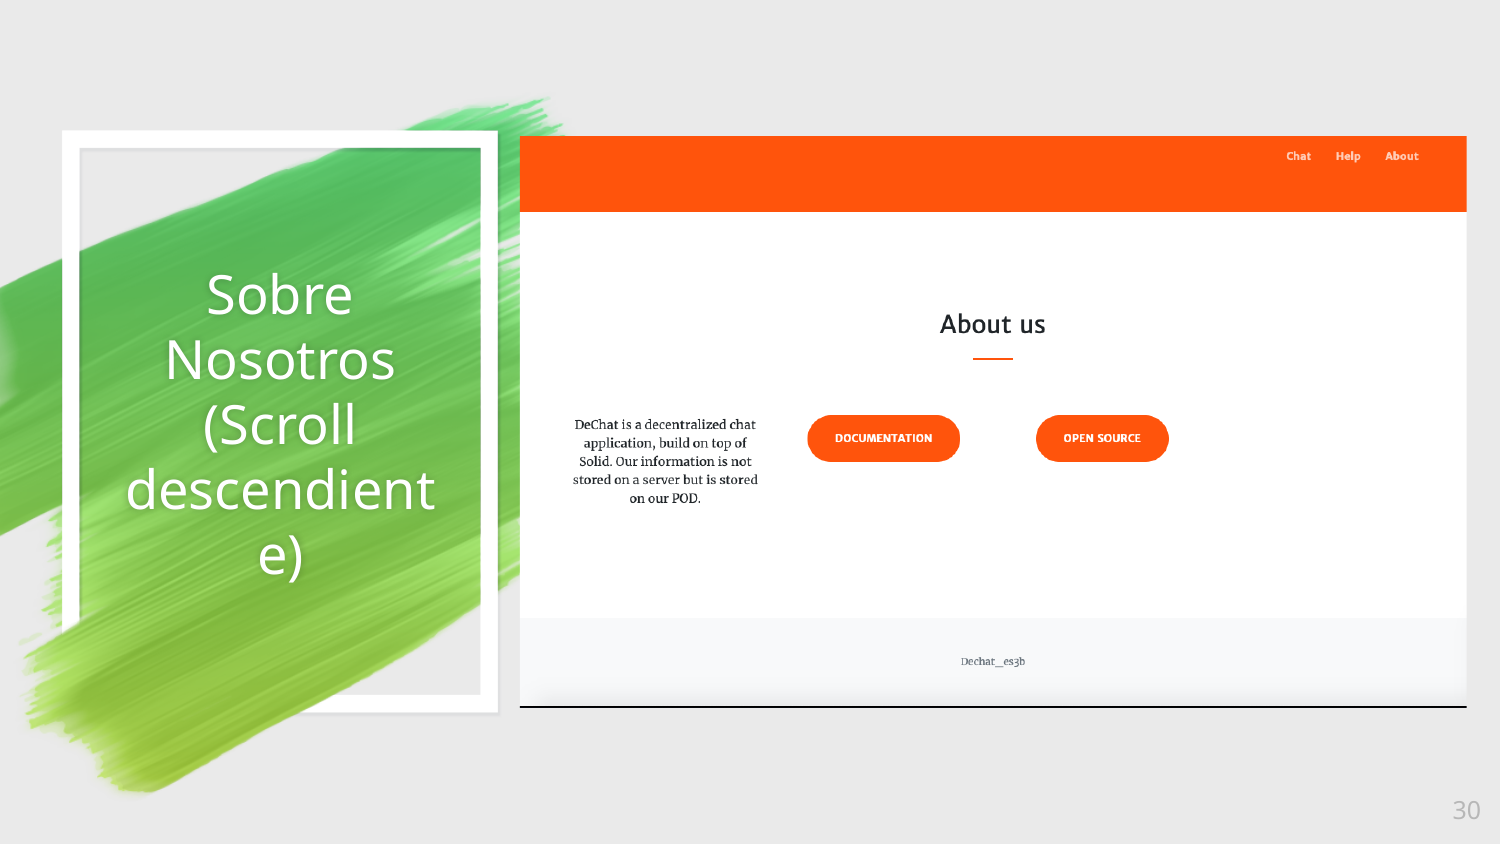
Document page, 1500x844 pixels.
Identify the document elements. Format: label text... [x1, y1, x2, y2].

title Sobre Nosotros (Scroll descendiente) [114, 149, 447, 696]
picture [0, 0, 1500, 844]
slide_number 30 [1391, 779, 1482, 844]
